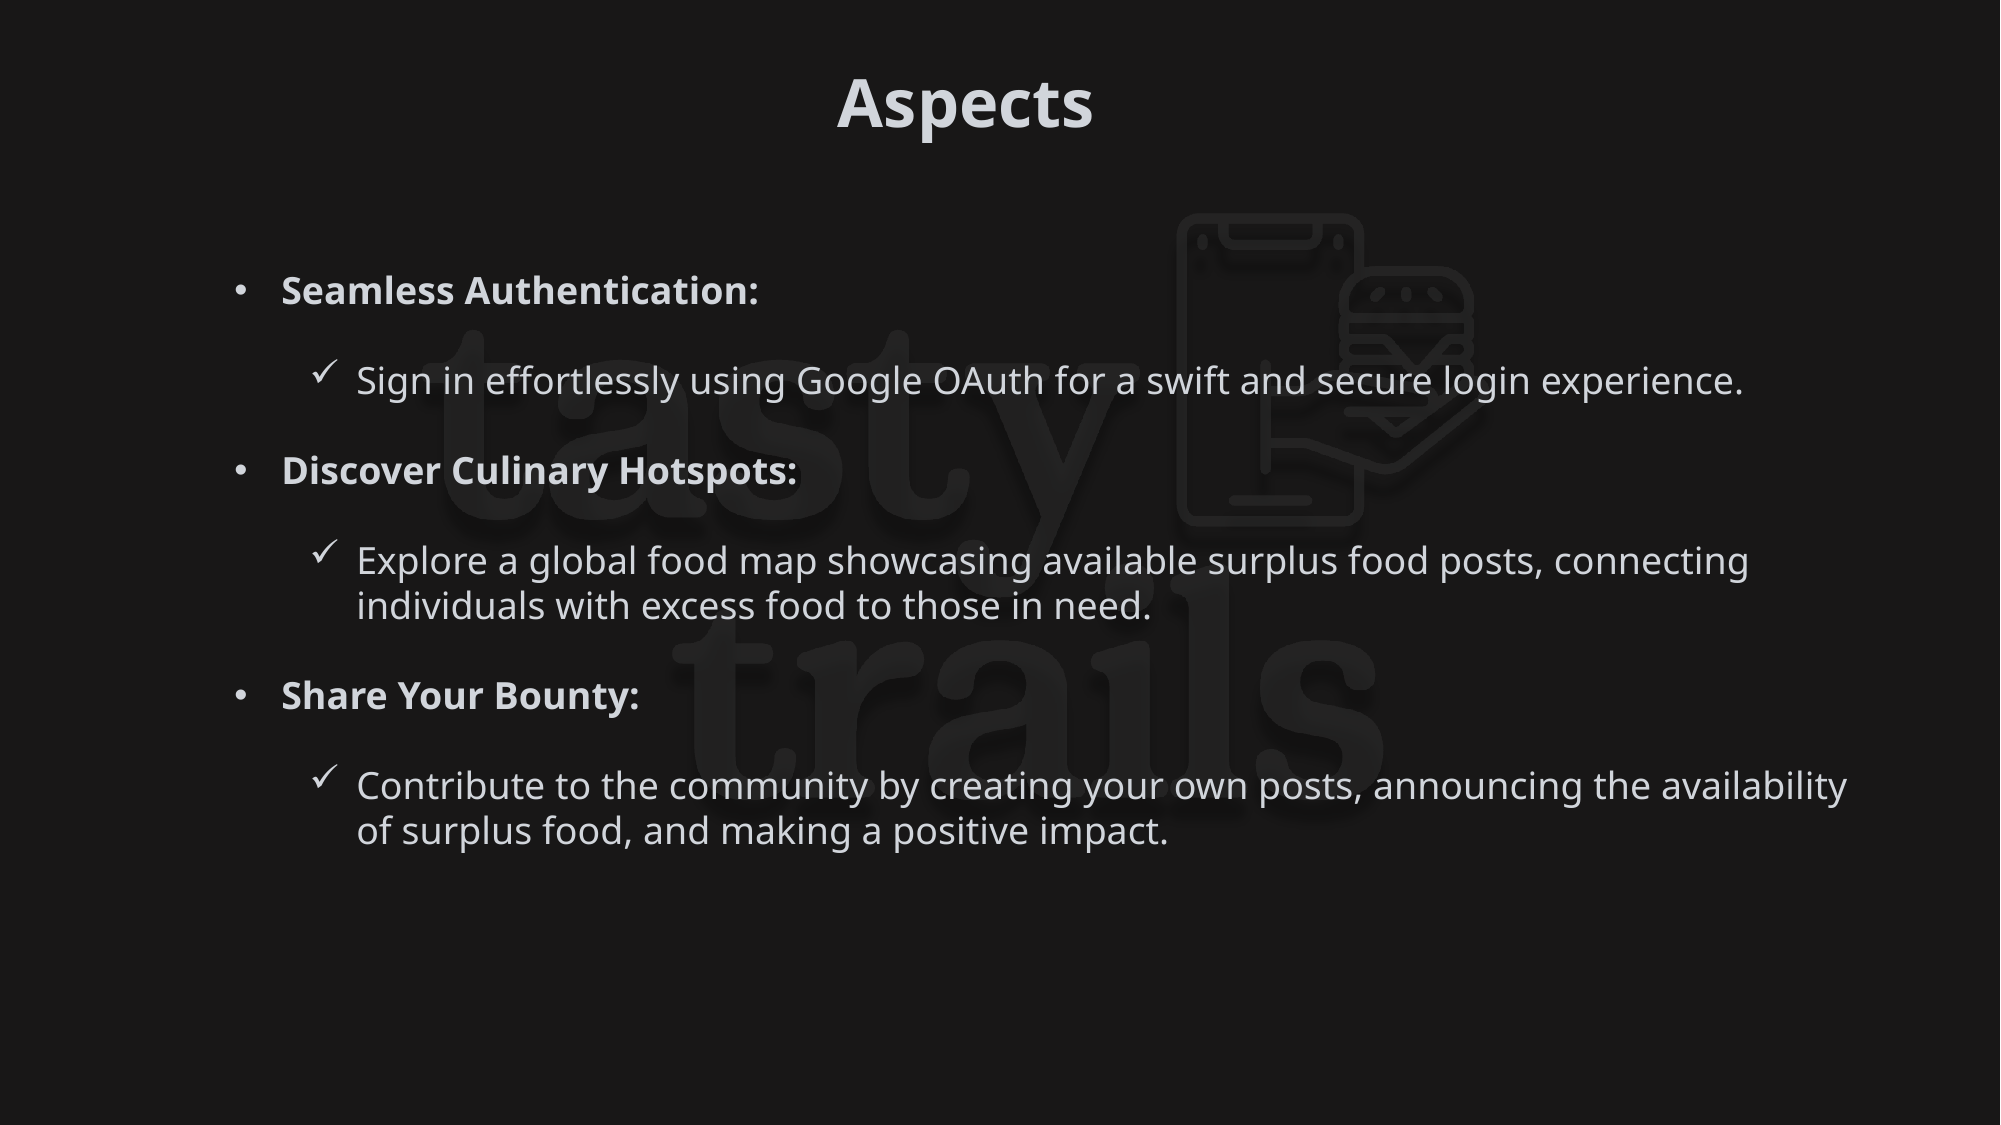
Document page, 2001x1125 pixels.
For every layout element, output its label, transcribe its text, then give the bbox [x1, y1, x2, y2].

text_box Seamless Authentication: Sign in effortlessly using Google OAuth for a swift and secure login experience. Discover Culinary Hotspots: Explore a global food map showcasing available surplus food posts, connecting individuals with excess food to those in need. Share Your Bounty: Contribute to the community by creating your own posts, announcing the availability of surplus food, and making a positive impact. [1781, 259, 1868, 860]
picture [219, 0, 1781, 1125]
